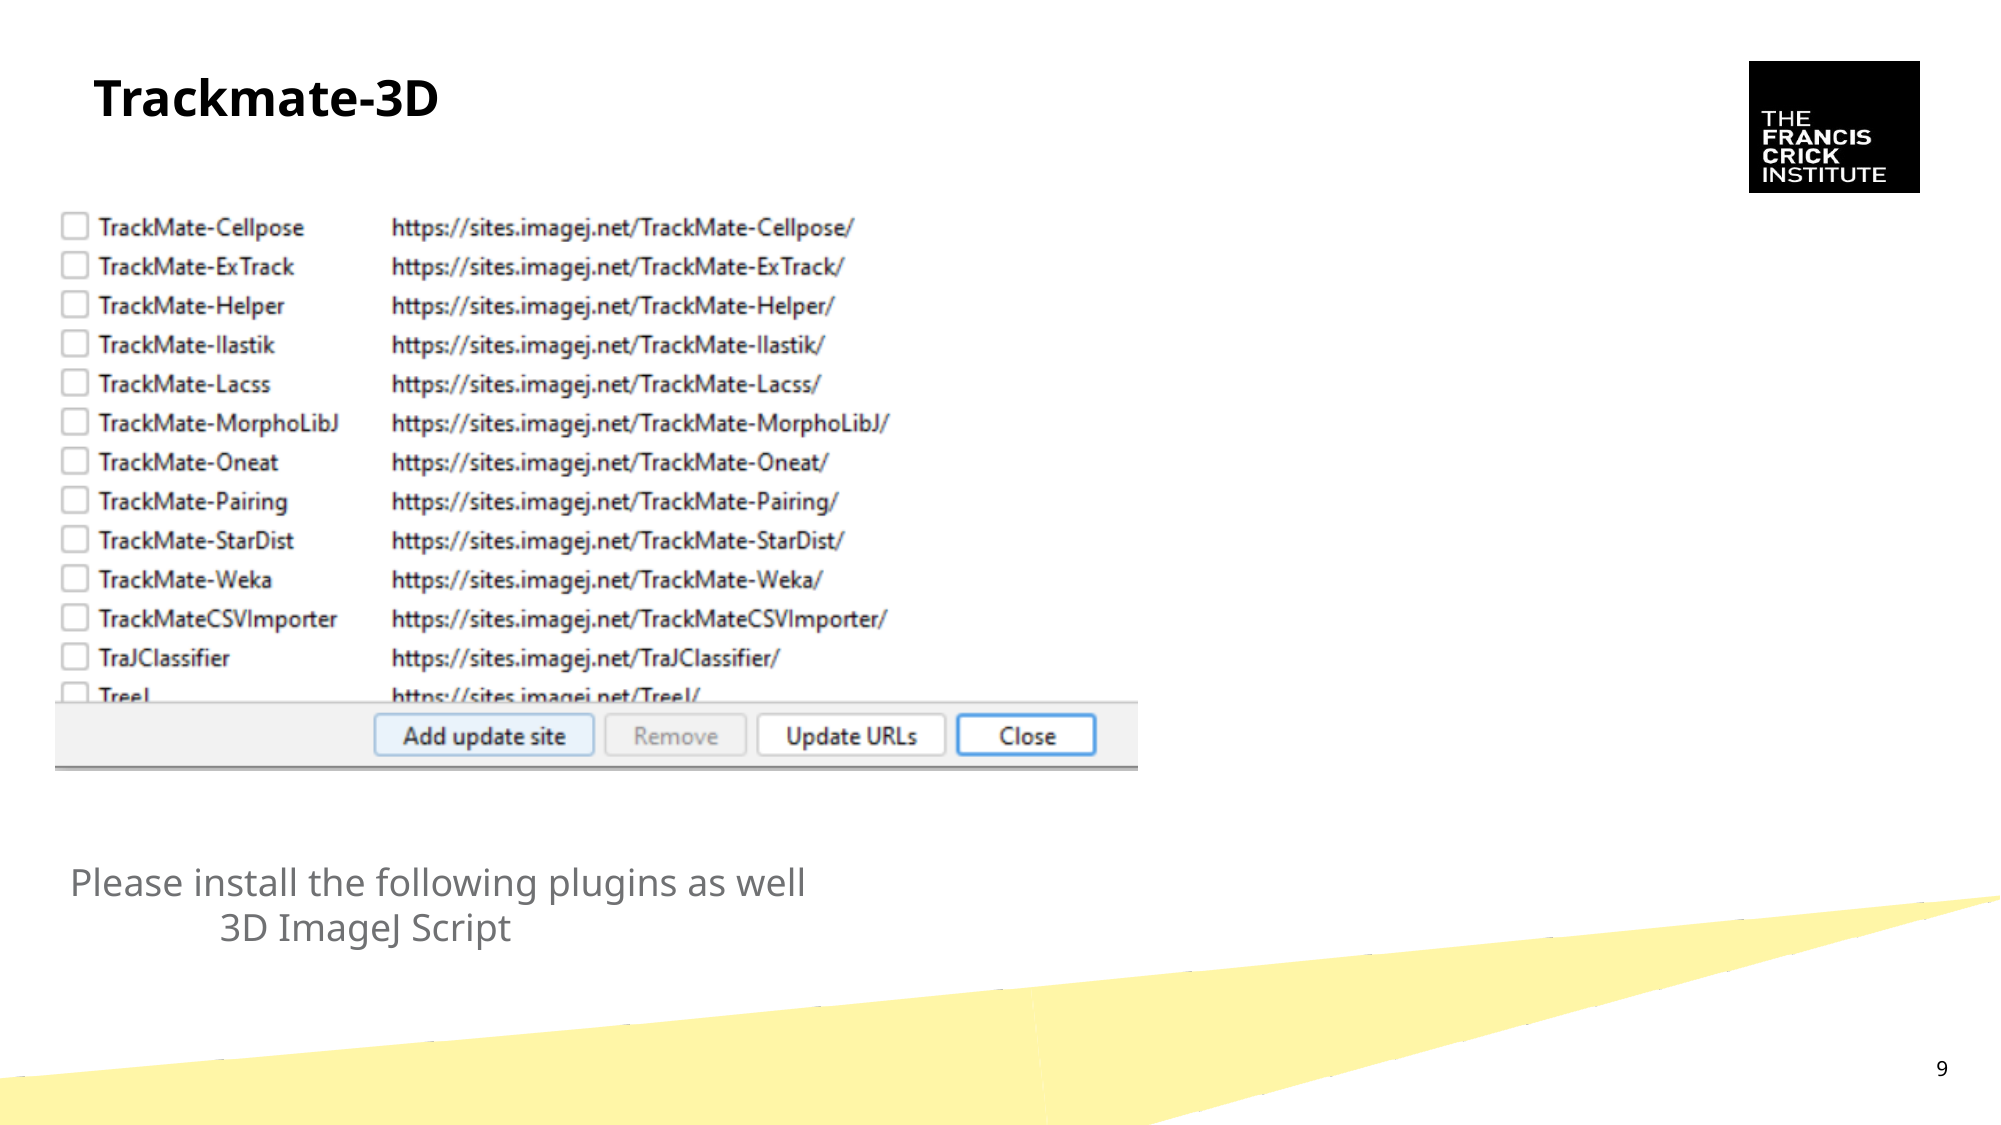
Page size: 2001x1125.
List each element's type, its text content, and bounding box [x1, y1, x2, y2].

text_box Please install the following plugins as well 3D ImageJ Script [55, 851, 1056, 956]
picture [1749, 61, 1920, 193]
title Trackmate-3D [77, 58, 1560, 208]
slide_number 9 [1858, 1039, 1964, 1100]
picture [54, 206, 1139, 771]
